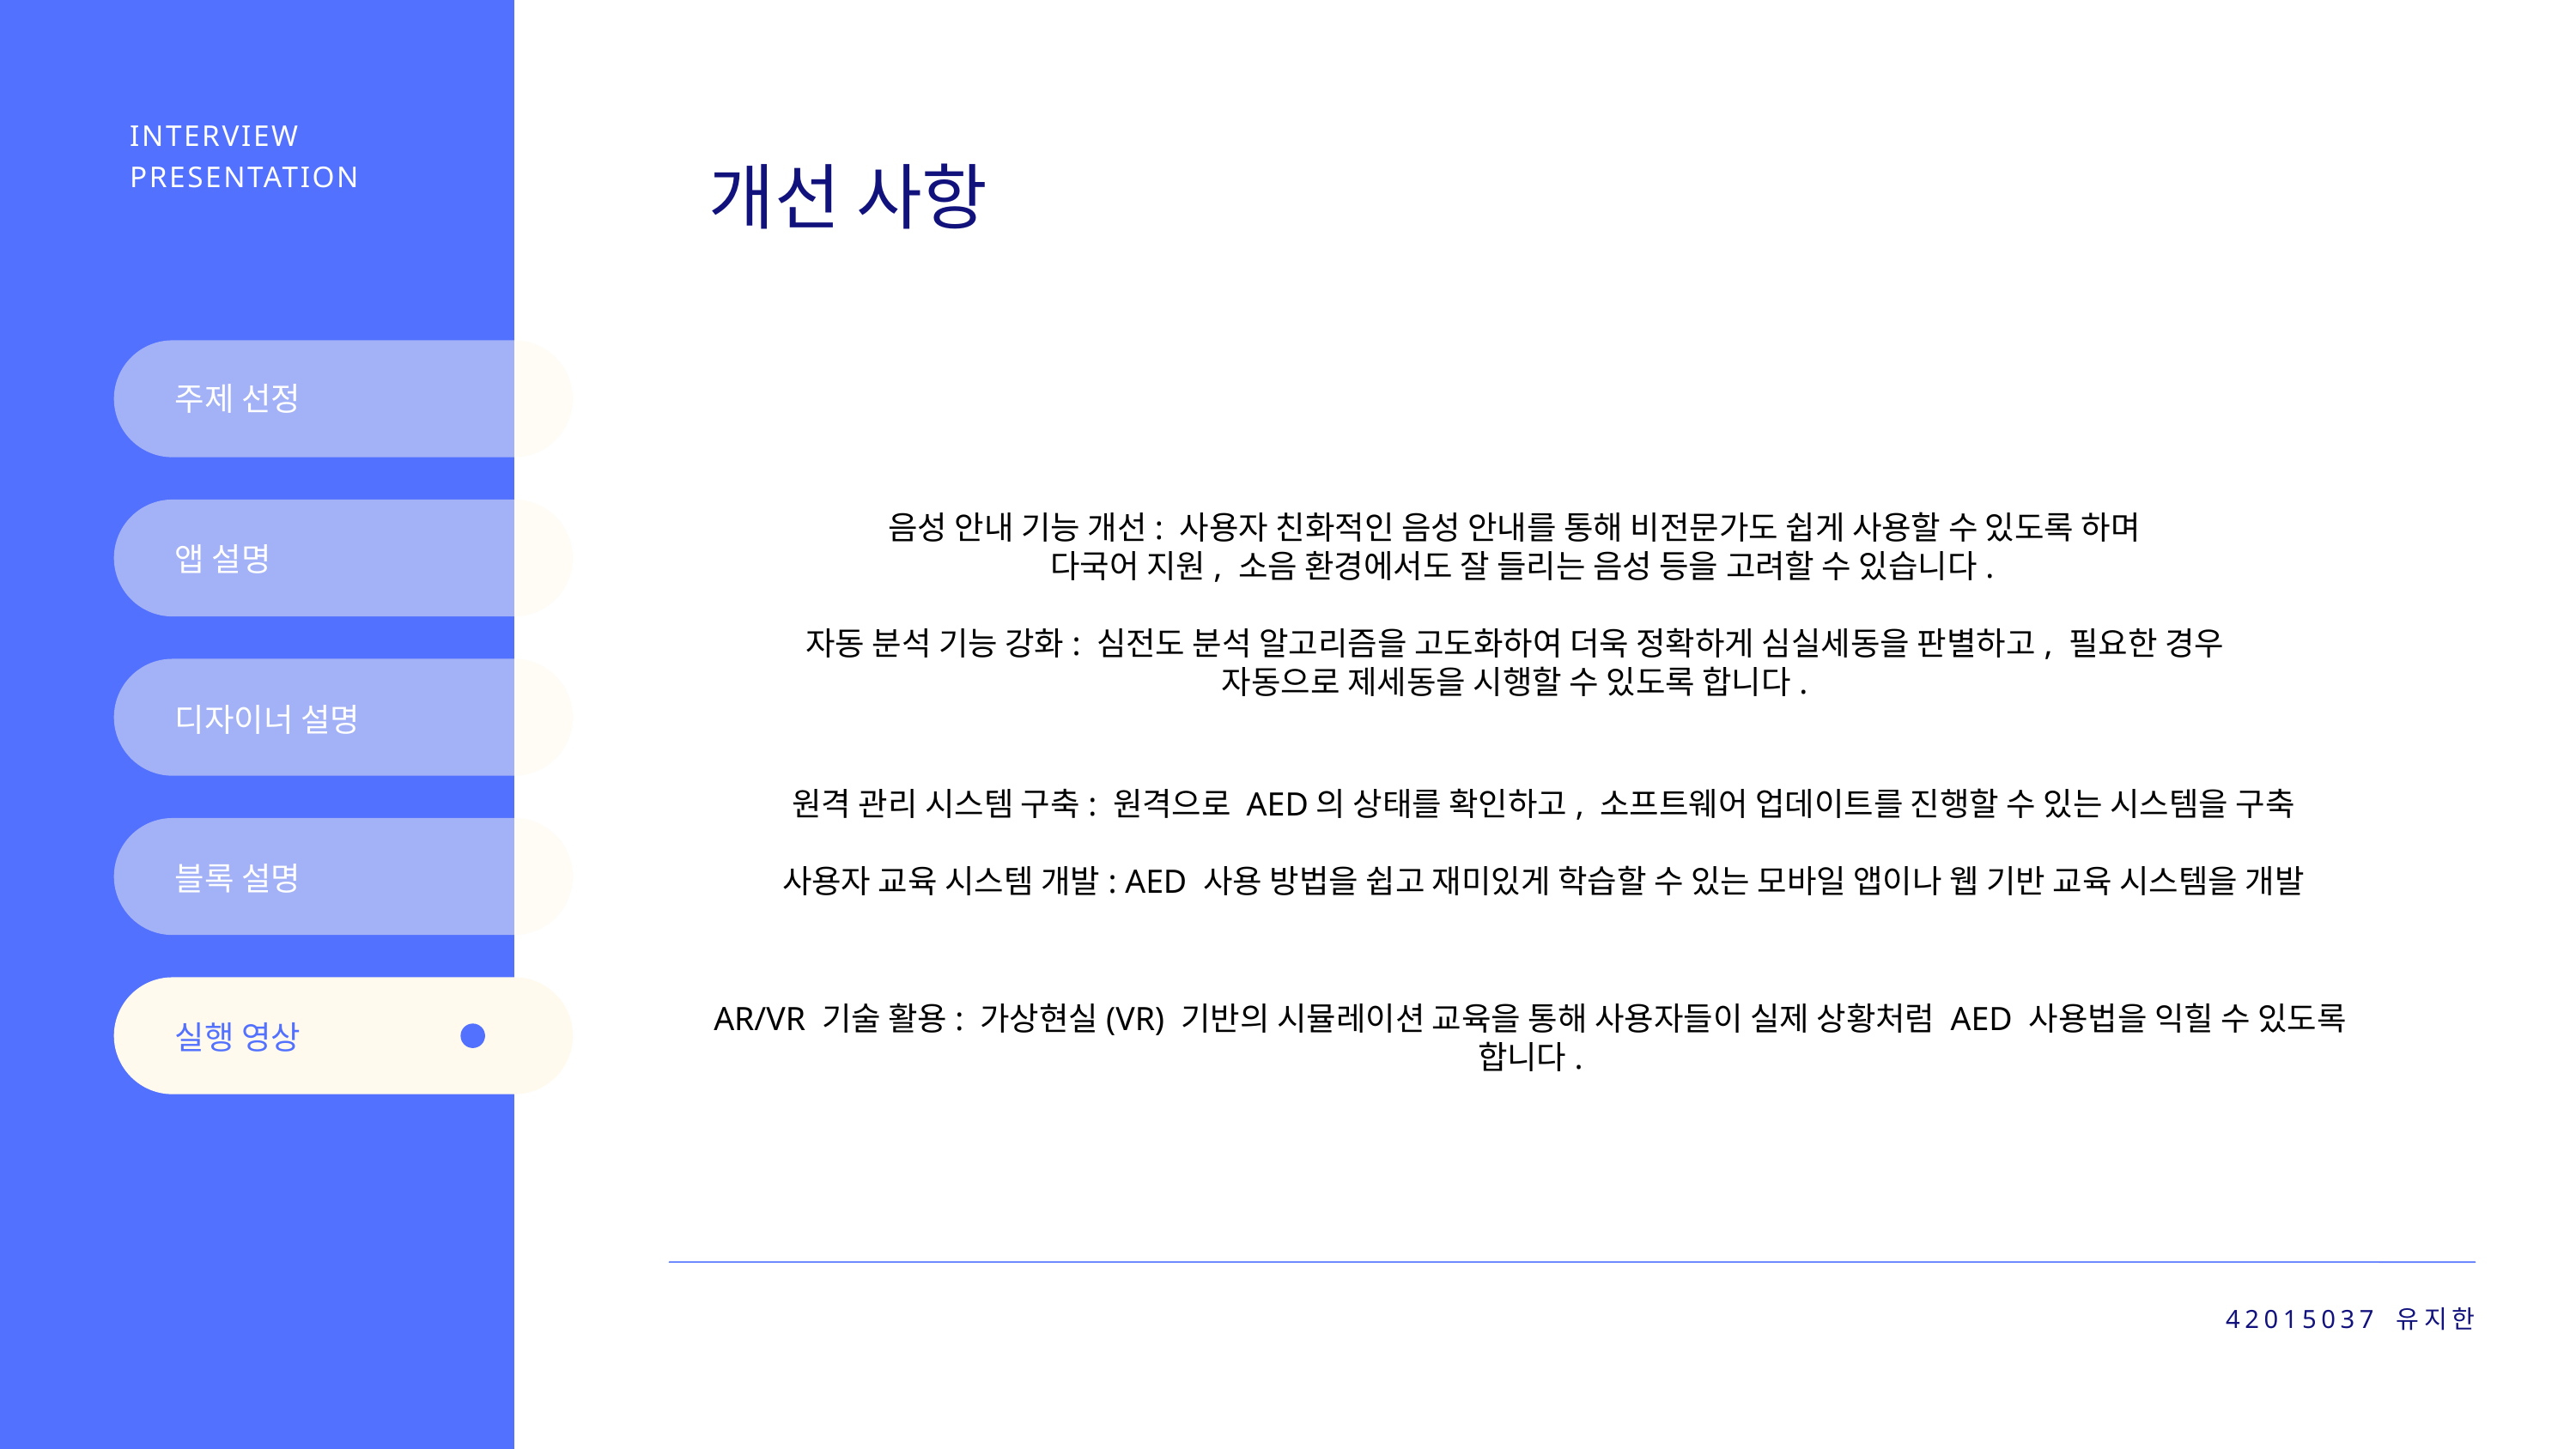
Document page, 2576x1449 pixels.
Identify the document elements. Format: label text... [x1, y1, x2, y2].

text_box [113, 340, 574, 458]
text_box 음성 안내 기능 개선: 사용자 친화적인 음성 안내를 통해 비전문가도 쉽게 사용할 수 있도록 하며 다국어 지원, 소음 환경에서도 잘 들리는 음성 등을 고려할 수 있습니다. 자동 분석 기능 강화: 심전도 분석 알고리즘을 고도화하여 더욱 정확하게 심실세동을 판별하고, 필요한 경우 자동으로 제세동을 시행할 수 있도록 합니다. [771, 506, 2258, 700]
text_box 42015037 유지한 [2040, 1303, 2476, 1334]
text_box AR/VR 기술 활용: 가상현실(VR) 기반의 시뮬레이션 교육을 통해 사용자들이 실제 상황처럼 AED 사용법을 익힐 수 있도록 합니다. [708, 997, 2352, 1076]
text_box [113, 817, 574, 936]
text_box 원격 관리 시스템 구축: 원격으로 AED의 상태를 확인하고, 소프트웨어 업데이트를 진행할 수 있는 시스템을 구축 사용자 교육 시스템 개발: AED 사용 방법을 쉽고 재미있게 학습할 수 있는 모바일 앱이나 웹 기반 교육 시스템을 개발 [667, 784, 2420, 938]
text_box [0, 0, 515, 1449]
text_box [113, 977, 574, 1094]
text_box 개선 사항 [708, 152, 1868, 239]
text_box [113, 499, 574, 617]
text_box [460, 1023, 486, 1049]
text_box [113, 658, 574, 776]
